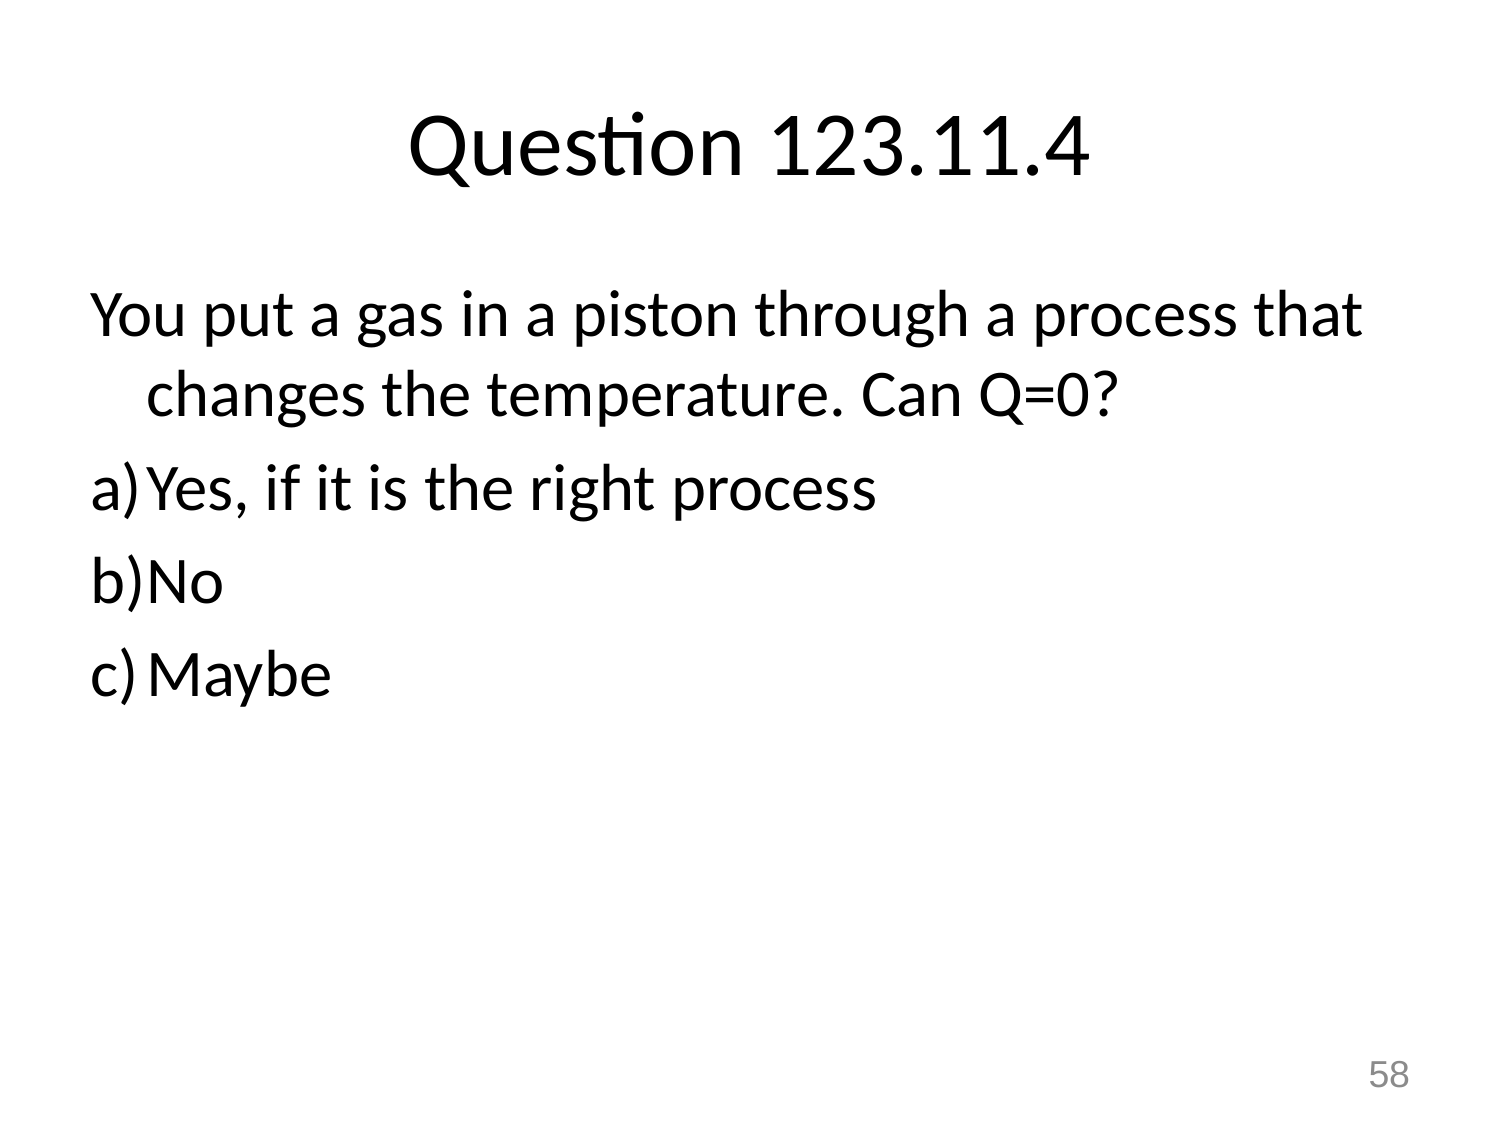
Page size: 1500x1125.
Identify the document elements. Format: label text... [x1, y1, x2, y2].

title Question 123.11.4 [75, 45, 1425, 233]
list You put a gas in a piston through a process that changes the temperature. Can Q=0? Yes, if it is the right process No Maybe [75, 262, 1425, 1005]
slide_number 58 [1074, 1042, 1425, 1103]
